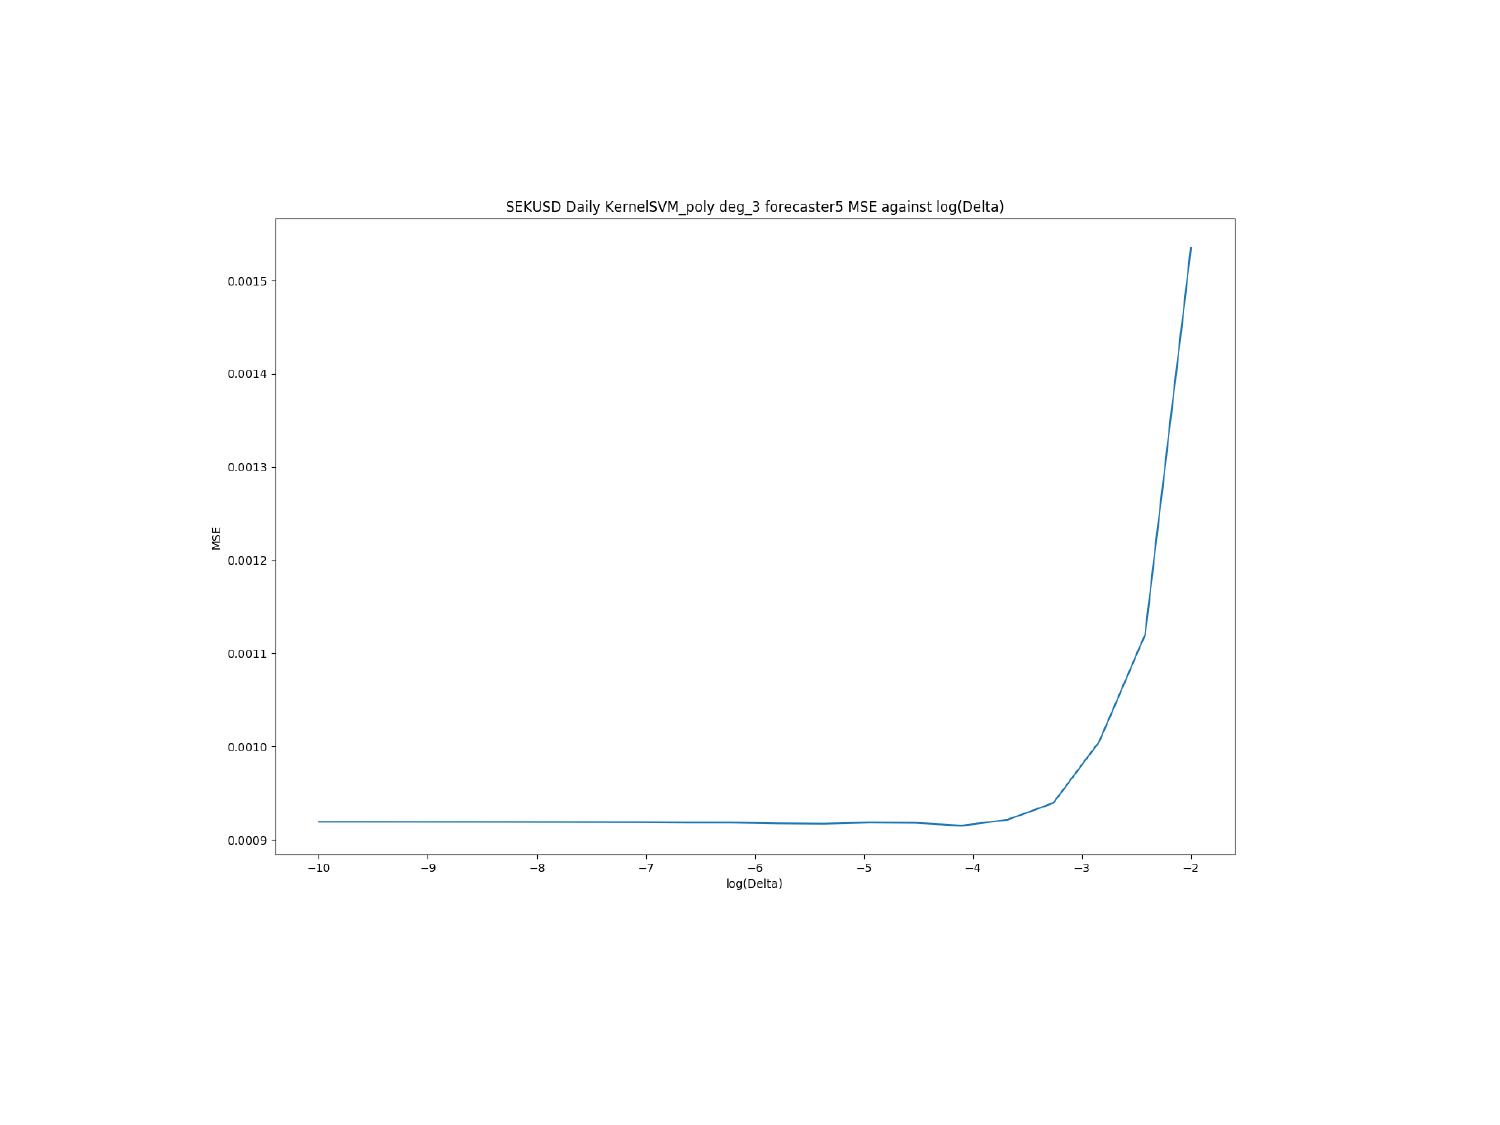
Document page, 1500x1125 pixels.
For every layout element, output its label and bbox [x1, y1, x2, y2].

picture [119, 119, 1358, 946]
